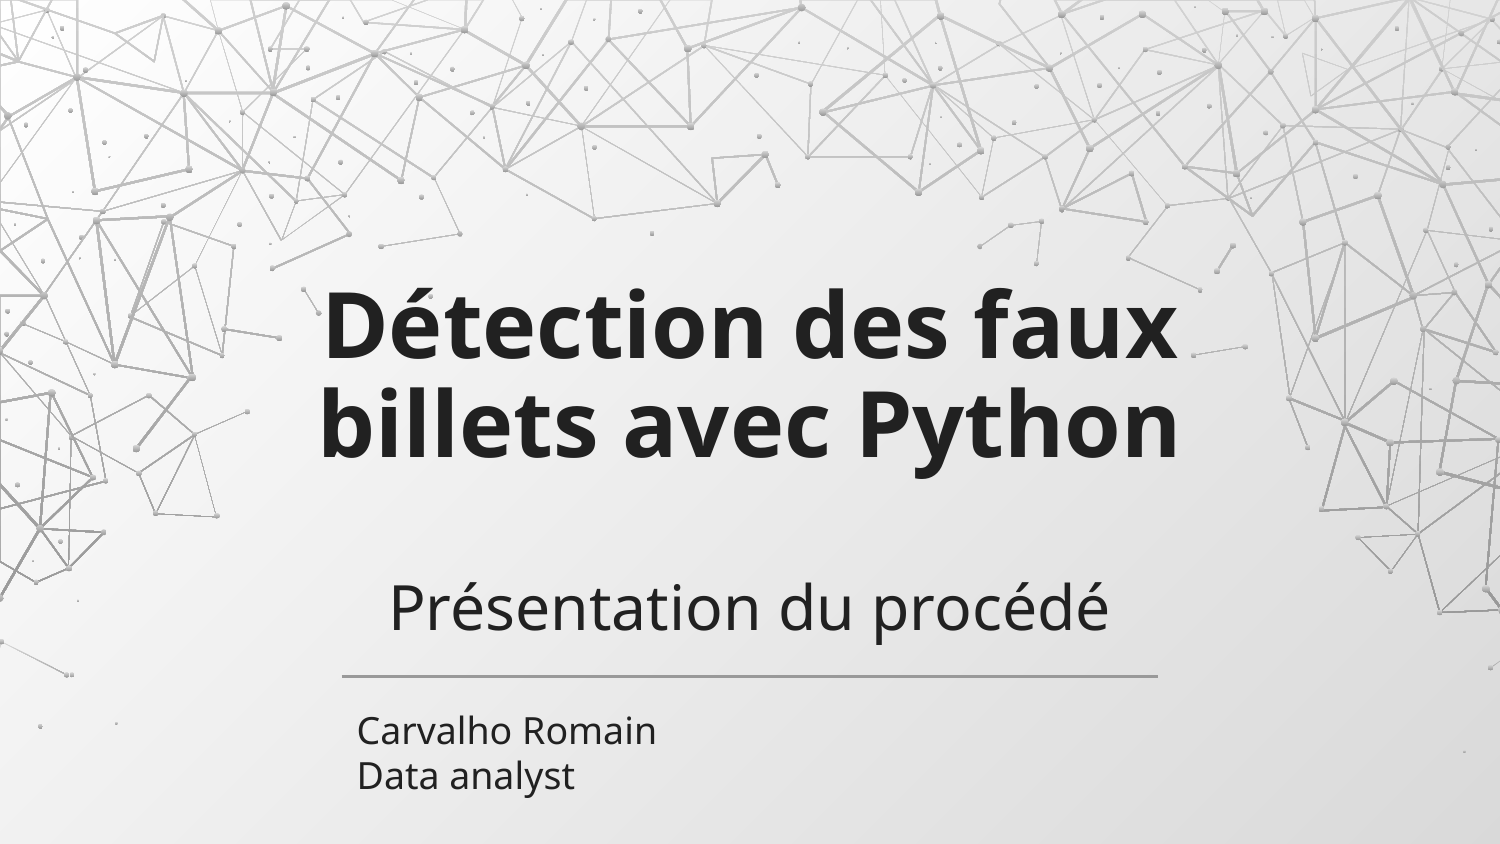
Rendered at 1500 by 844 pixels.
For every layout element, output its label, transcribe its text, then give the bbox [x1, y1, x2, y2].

text_box Carvalho Romain Data analyst [341, 691, 1159, 812]
title Détection des faux billets avec Python Présentation du procédé [286, 264, 1214, 662]
